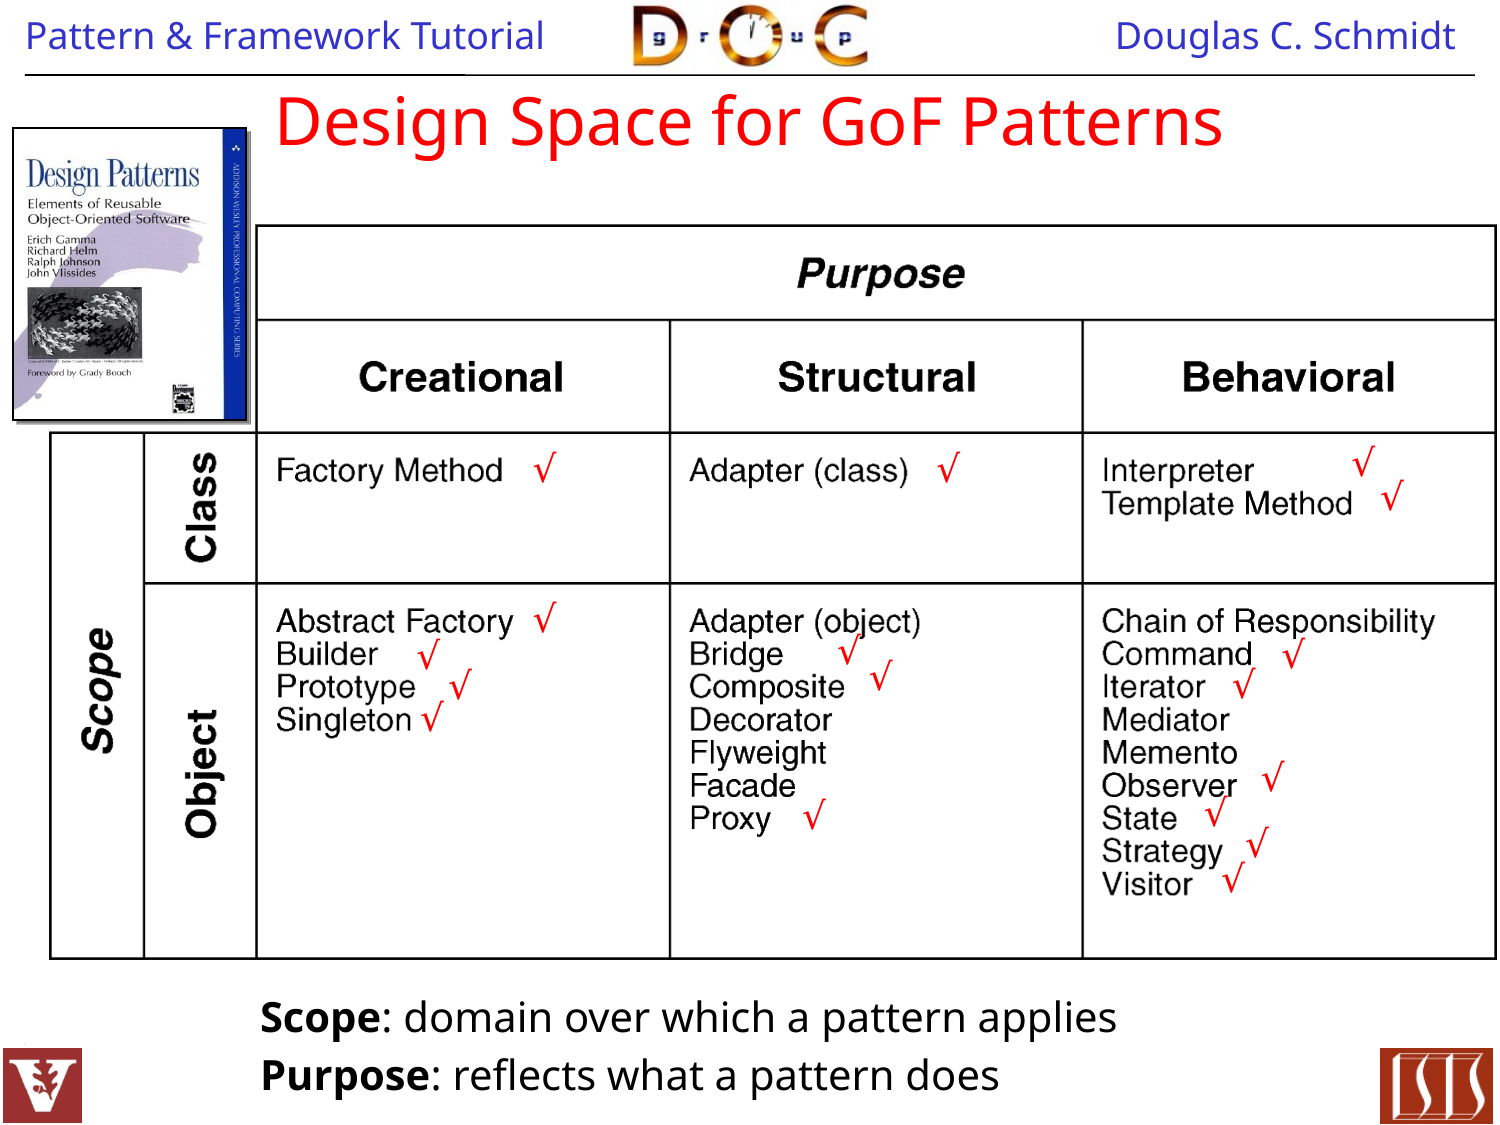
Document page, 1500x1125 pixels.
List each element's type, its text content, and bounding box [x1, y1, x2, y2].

text_box Scope: domain over which a pattern applies Purpose: reflects what a pattern does [245, 1052, 1317, 1118]
text_box Scope: domain over which a pattern applies Purpose: reflects what a pattern does [245, 983, 1317, 1042]
picture [13, 128, 1497, 963]
picture [1380, 1048, 1493, 1124]
picture [624, 0, 875, 71]
picture [3, 1048, 82, 1123]
title Design Space for GoF Patterns [24, 87, 1476, 151]
